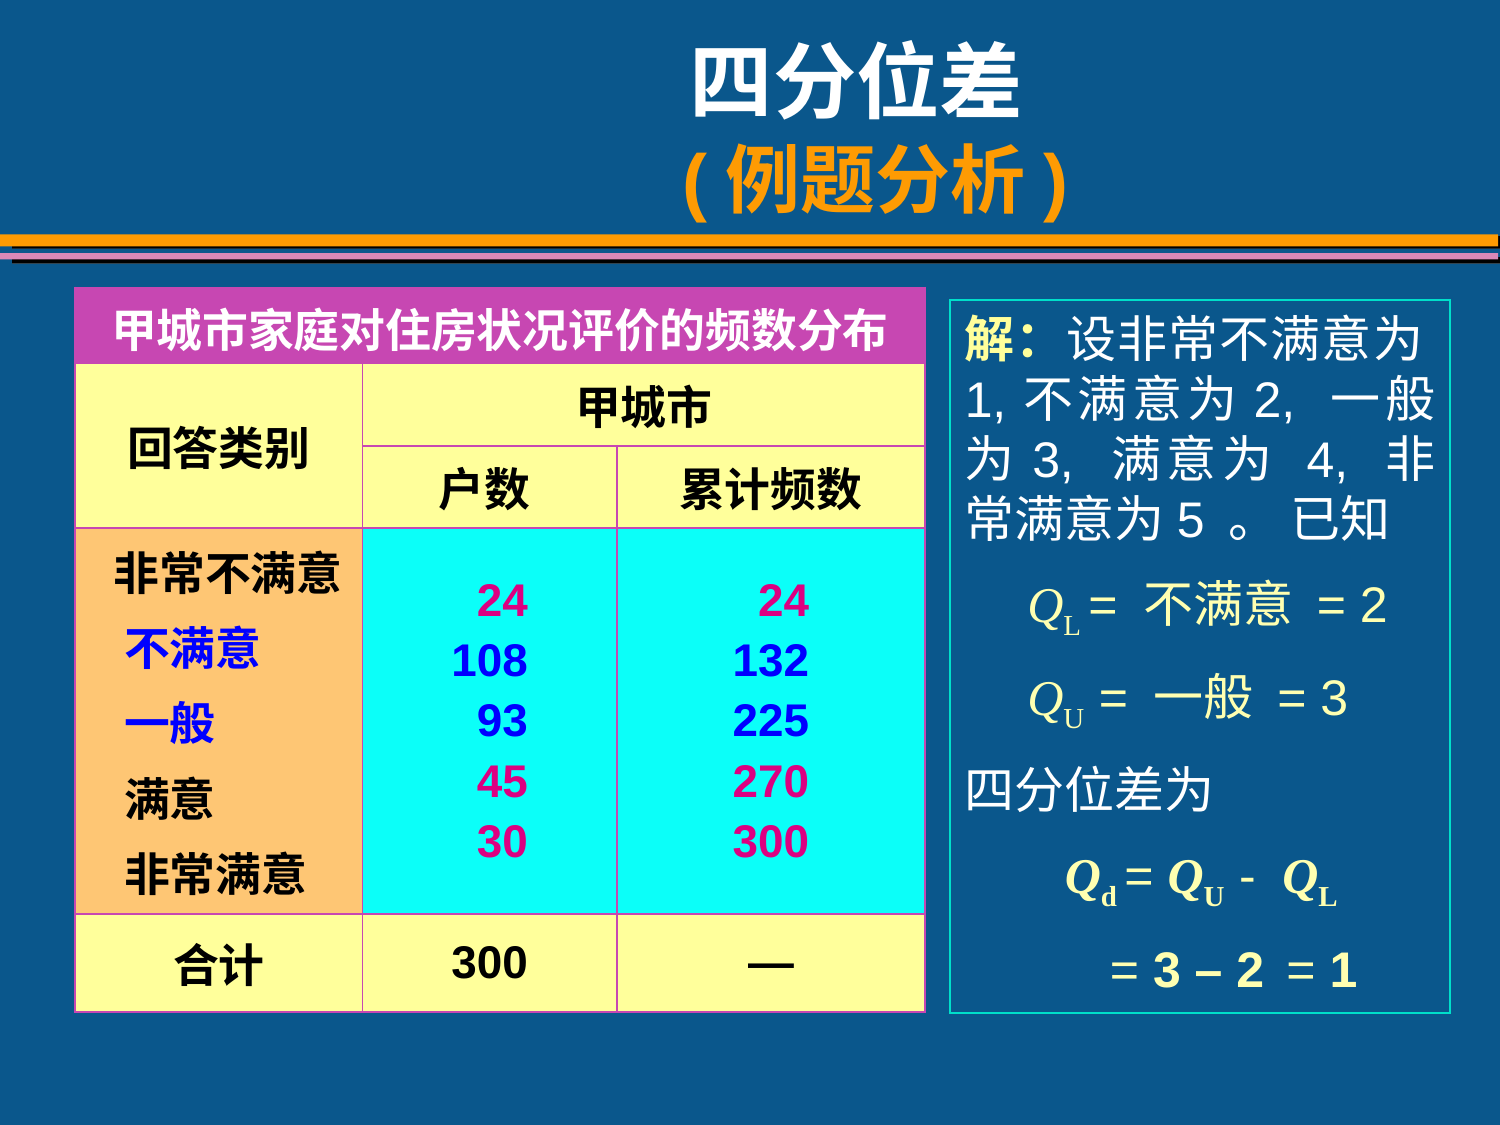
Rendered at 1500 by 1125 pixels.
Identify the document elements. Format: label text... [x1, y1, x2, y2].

text_box 解：设非常不满意为1,不满意为2, 一般为3, 满意为 4, 非常满意为5 。 已知 QL = 不满意 = 2 QU = 一般 = 3 四分位差为 Qd = QU - QL = 3 – 2 = 1 [950, 299, 1450, 1013]
title 四分位差 (例题分析) [300, 37, 1413, 225]
table_cell — [618, 915, 924, 1011]
table_cell 户数 (户) [363, 447, 616, 527]
table_cell 24 132 225 270 300 [618, 529, 924, 913]
table_cell 累计频数 [618, 447, 924, 527]
table_cell 合计 [76, 915, 362, 1011]
table_header 甲城市家庭对住房状况评价的频数分布 [76, 288, 924, 363]
table_cell 非常不满意 不满意 一般 满意 非常满意 [76, 529, 362, 913]
table_cell 甲城市 [363, 364, 924, 445]
table_cell 300 [363, 915, 616, 1011]
table_cell 24 108 93 45 30 [363, 529, 616, 913]
table_cell 回答类别 [76, 364, 362, 527]
